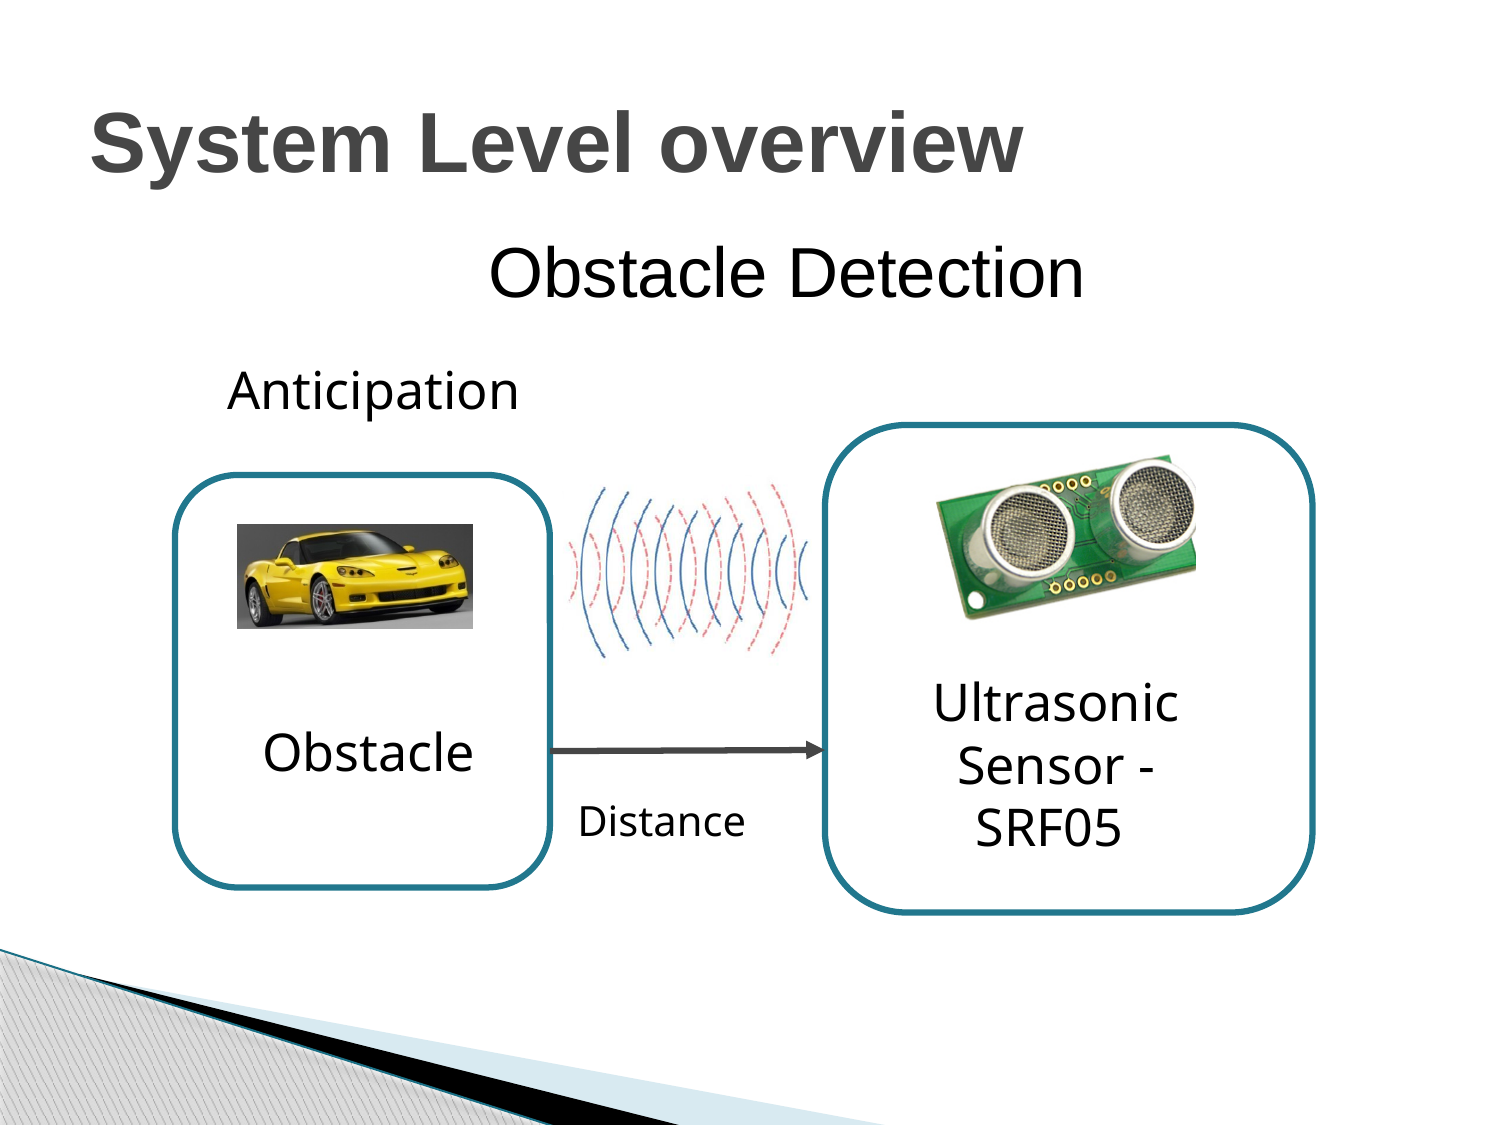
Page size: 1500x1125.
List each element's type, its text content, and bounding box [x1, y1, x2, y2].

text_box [174, 474, 551, 888]
picture [562, 474, 813, 701]
text_box Anticipation [212, 363, 575, 428]
text_box Obstacle Detection [112, 174, 1463, 363]
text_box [549, 749, 826, 899]
title System Level overview [75, 45, 1425, 233]
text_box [824, 424, 1313, 913]
